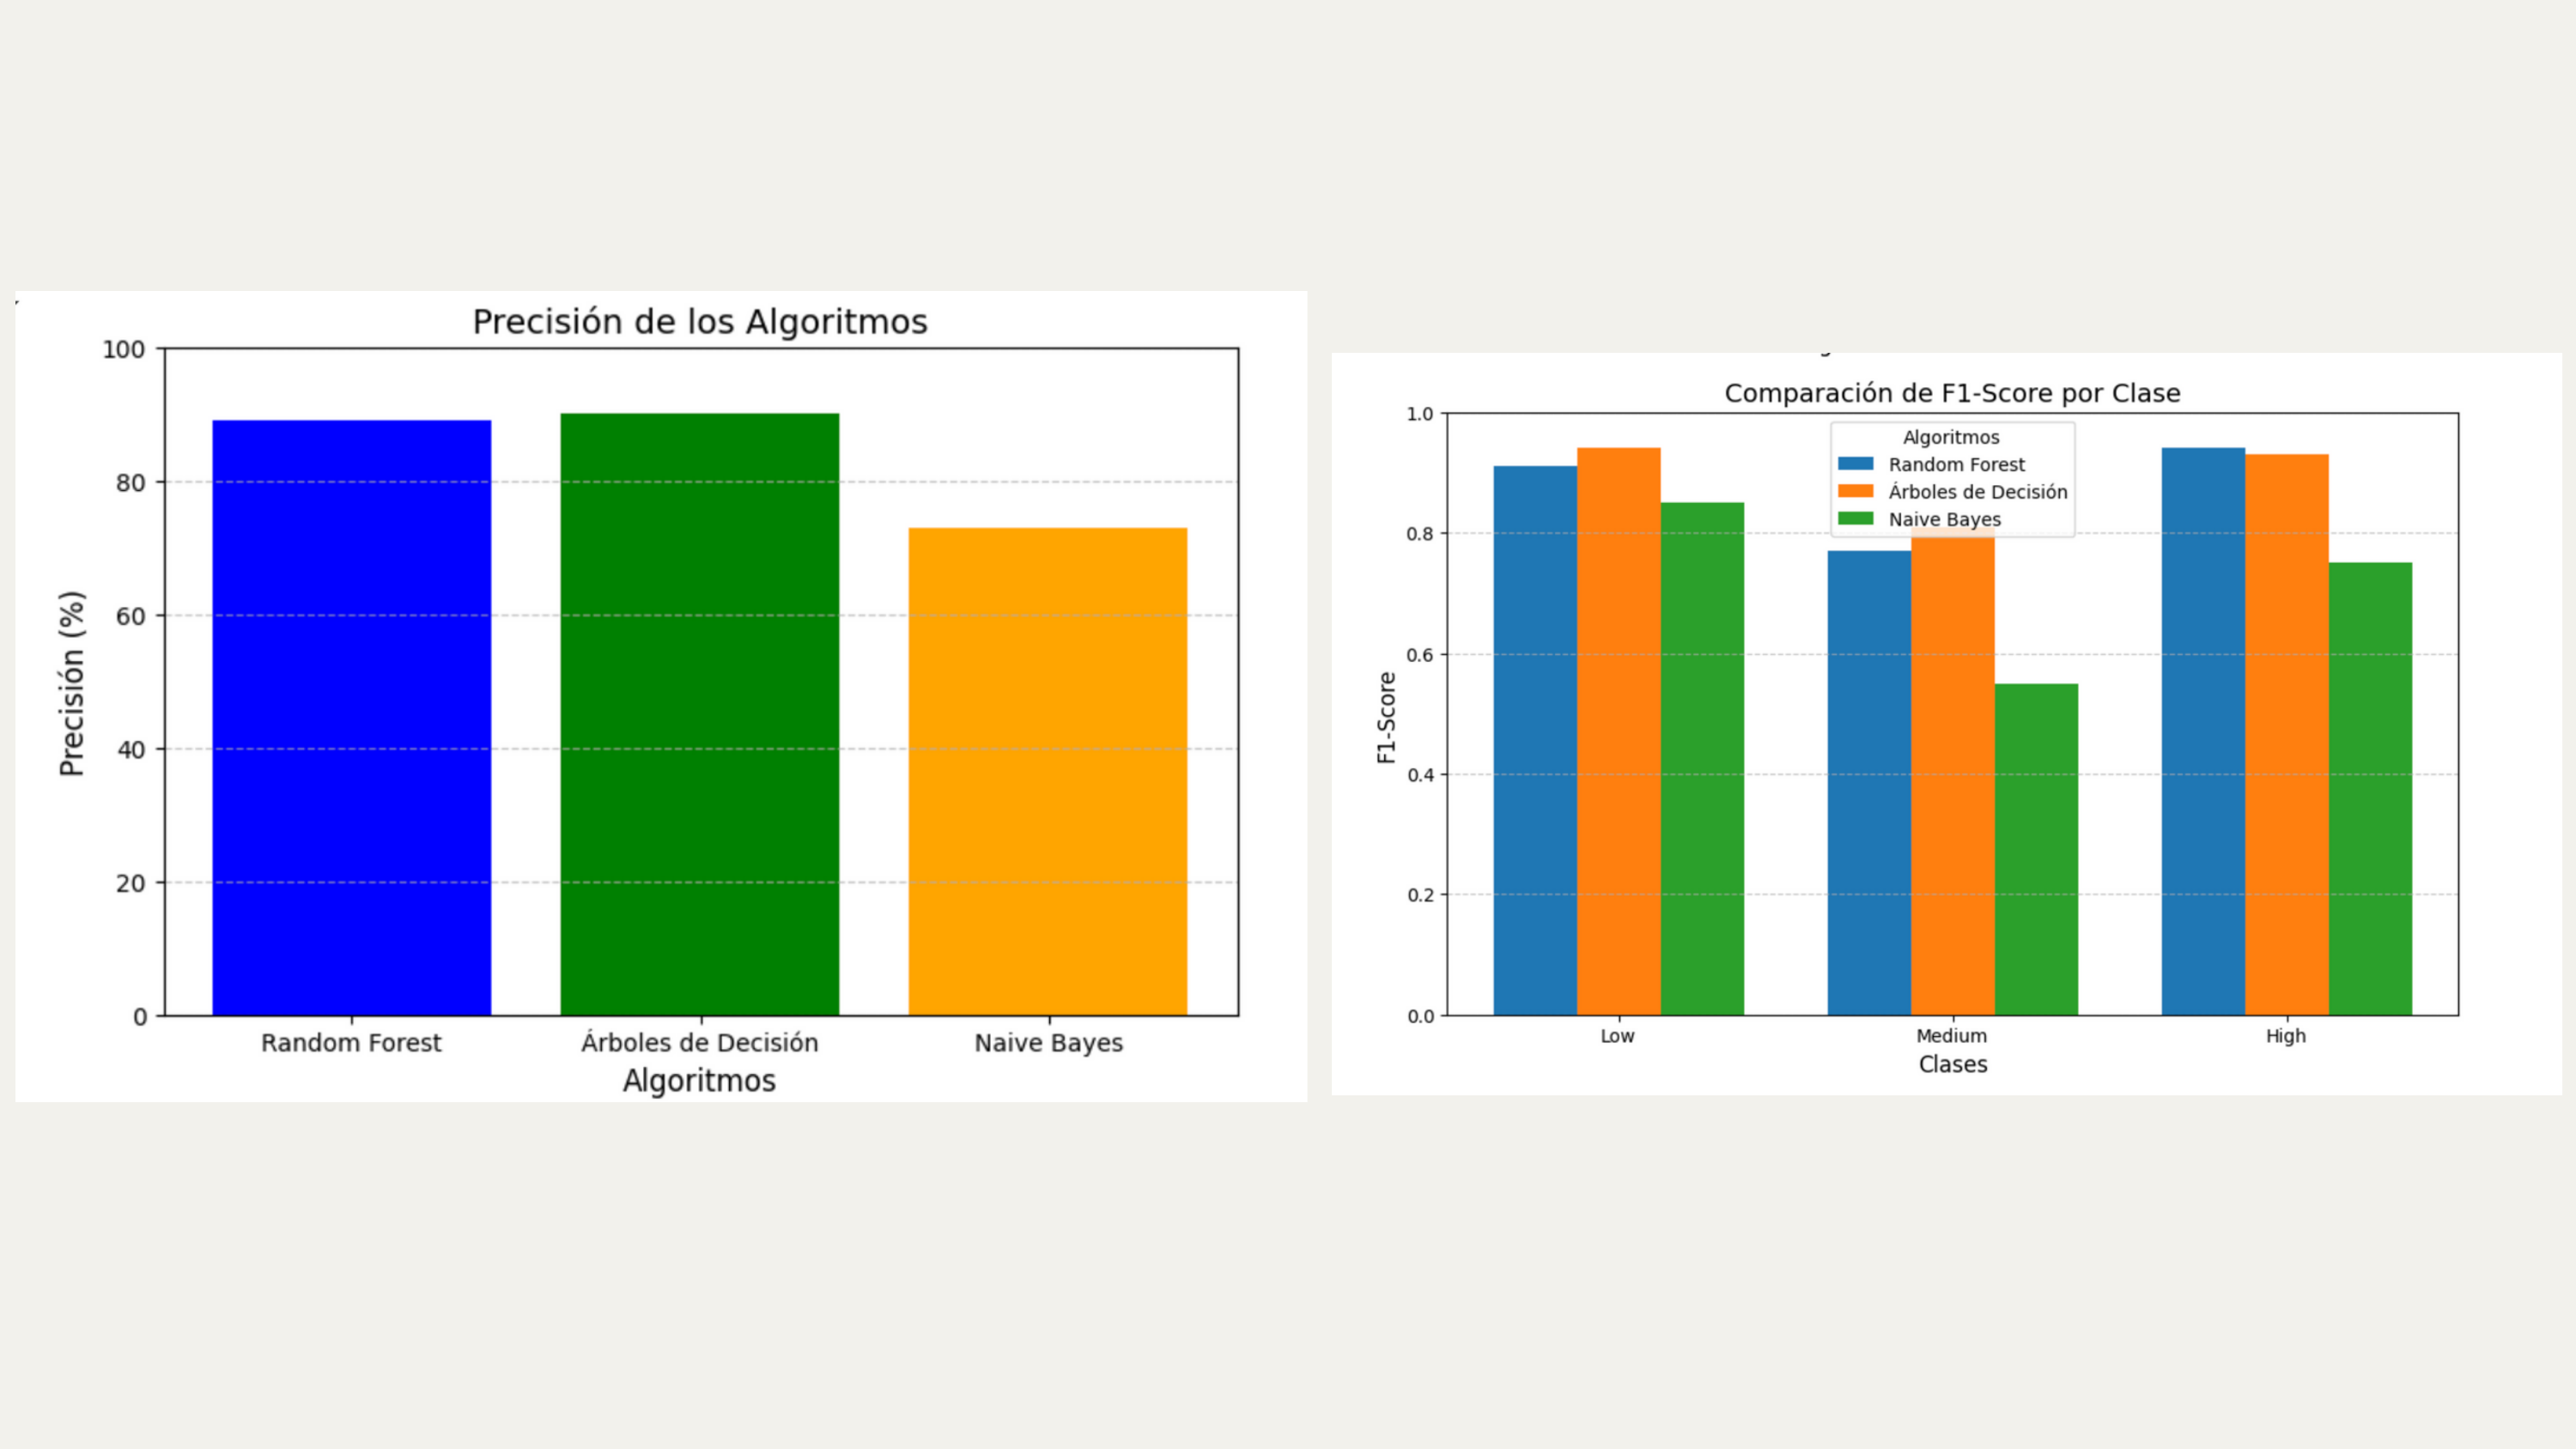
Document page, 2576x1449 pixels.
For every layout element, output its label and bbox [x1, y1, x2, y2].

text_box [1331, 353, 2563, 1095]
text_box [15, 291, 1308, 1102]
